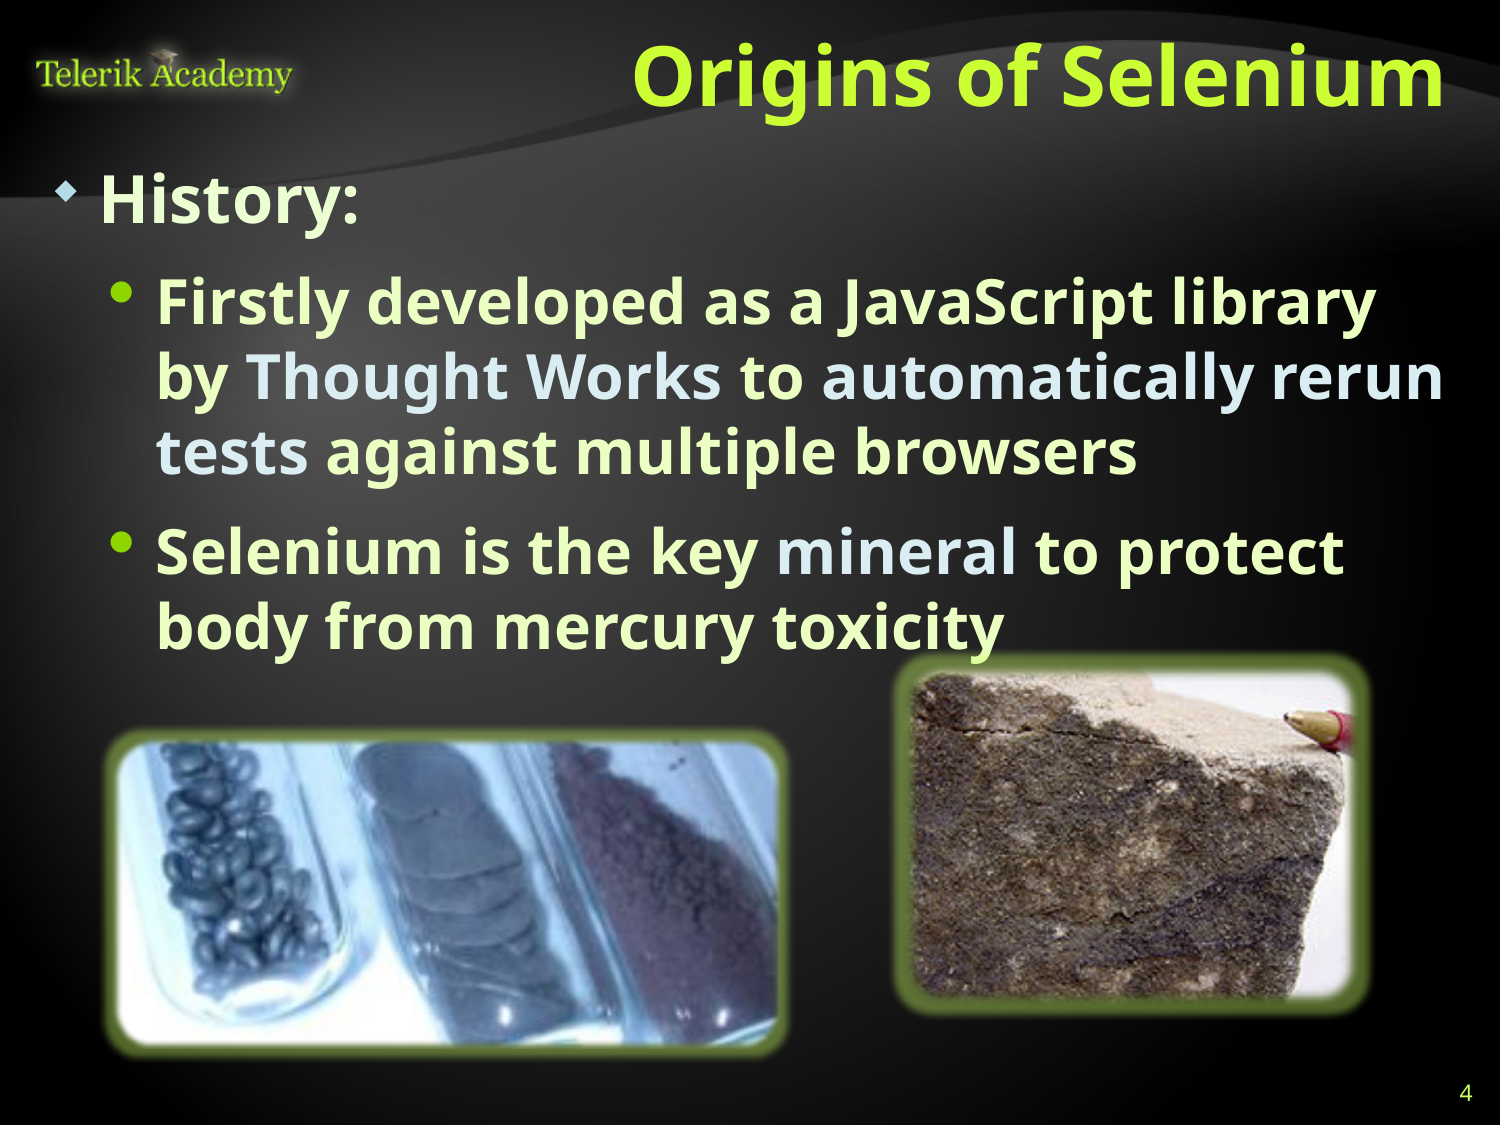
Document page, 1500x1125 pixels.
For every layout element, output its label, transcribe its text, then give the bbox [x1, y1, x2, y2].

title Origins of Selenium [300, 12, 1463, 149]
slide_number 4 [1412, 1074, 1488, 1113]
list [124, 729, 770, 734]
picture [0, 0, 1500, 1125]
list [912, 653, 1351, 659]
list History: Firstly developed as a JavaScript library by Thought Works to automatically rerun tests against multiple browsers Selenium is the key mineral to protect body from mercury toxicity [37, 149, 1463, 1100]
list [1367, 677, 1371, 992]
